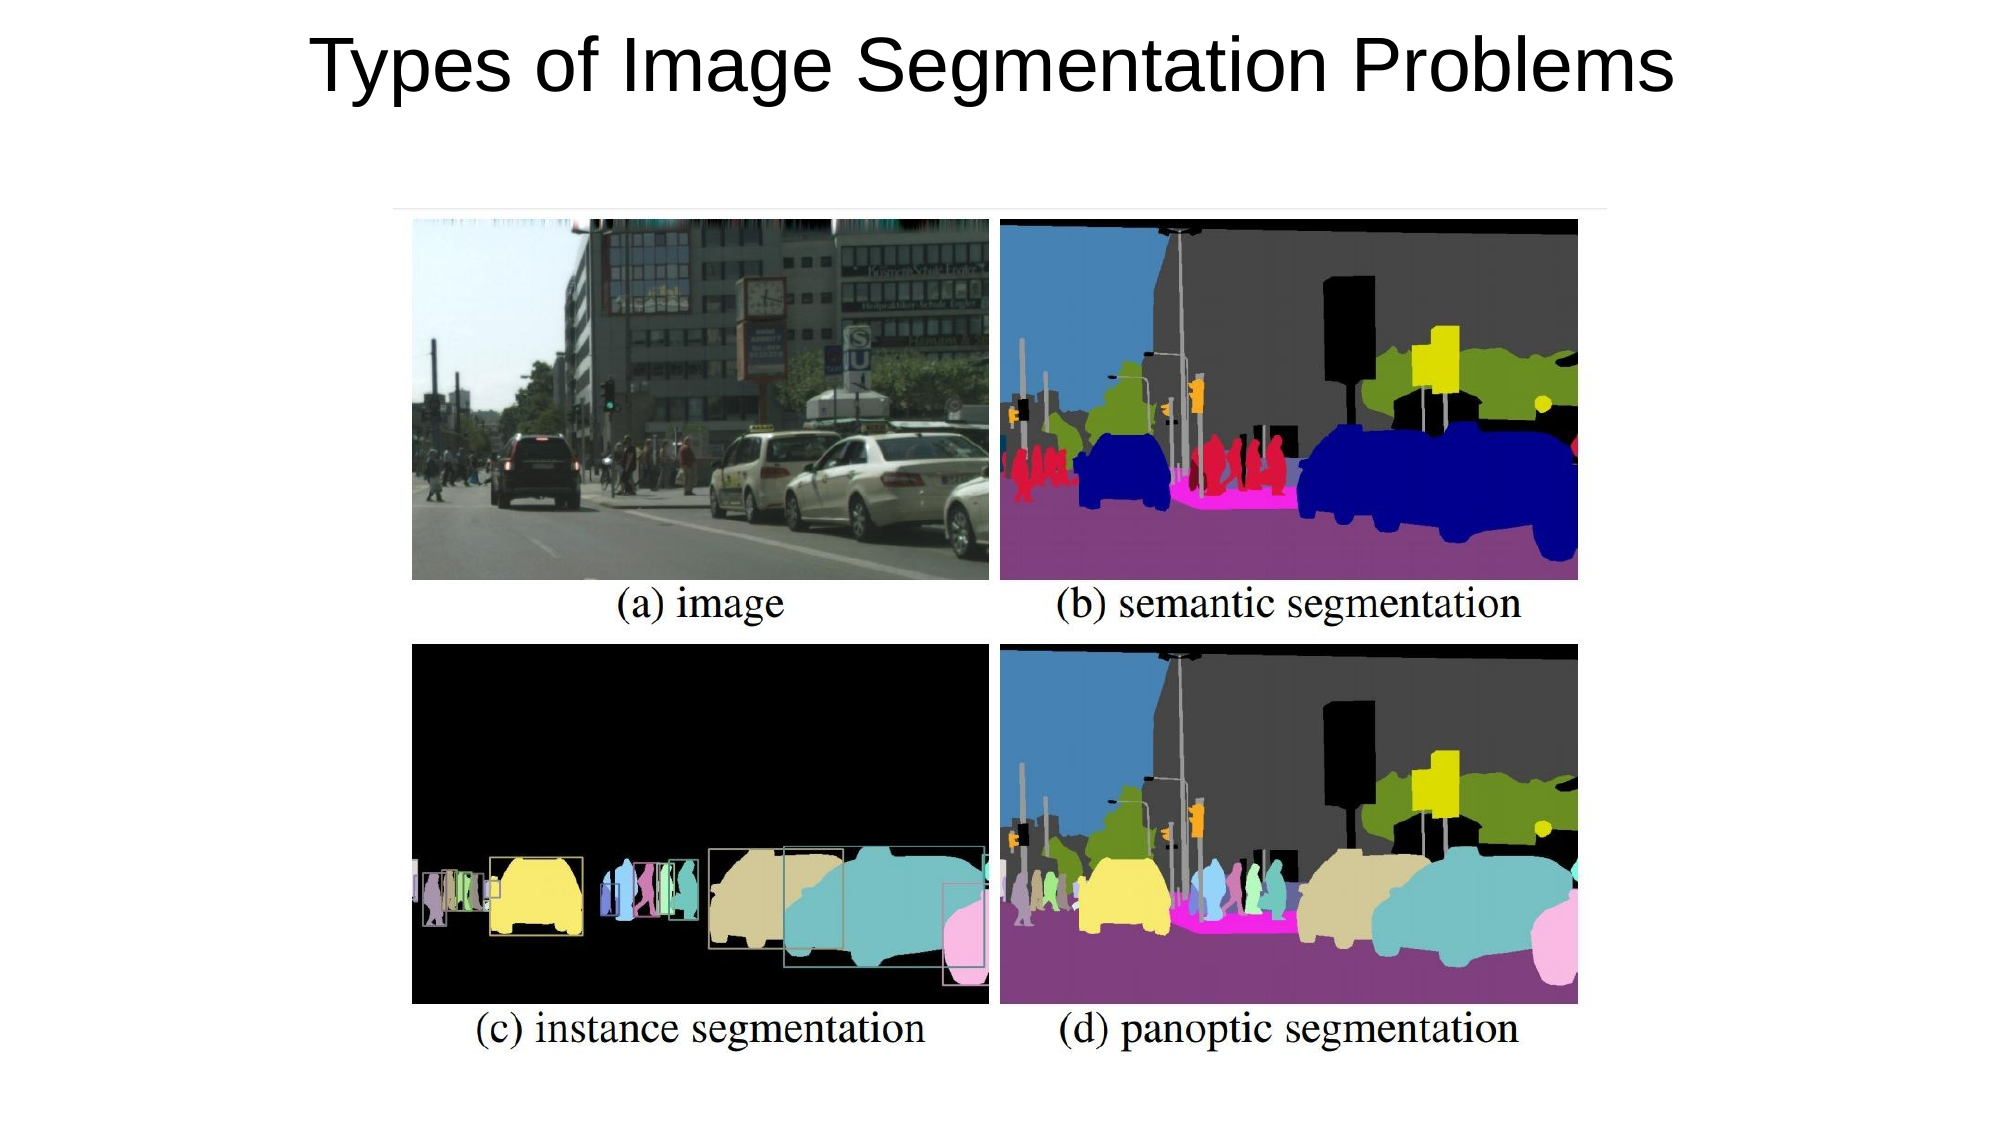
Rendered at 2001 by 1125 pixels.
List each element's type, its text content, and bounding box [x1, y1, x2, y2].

title Types of Image Segmentation Problems [305, 0, 1693, 155]
picture [392, 208, 1608, 1059]
